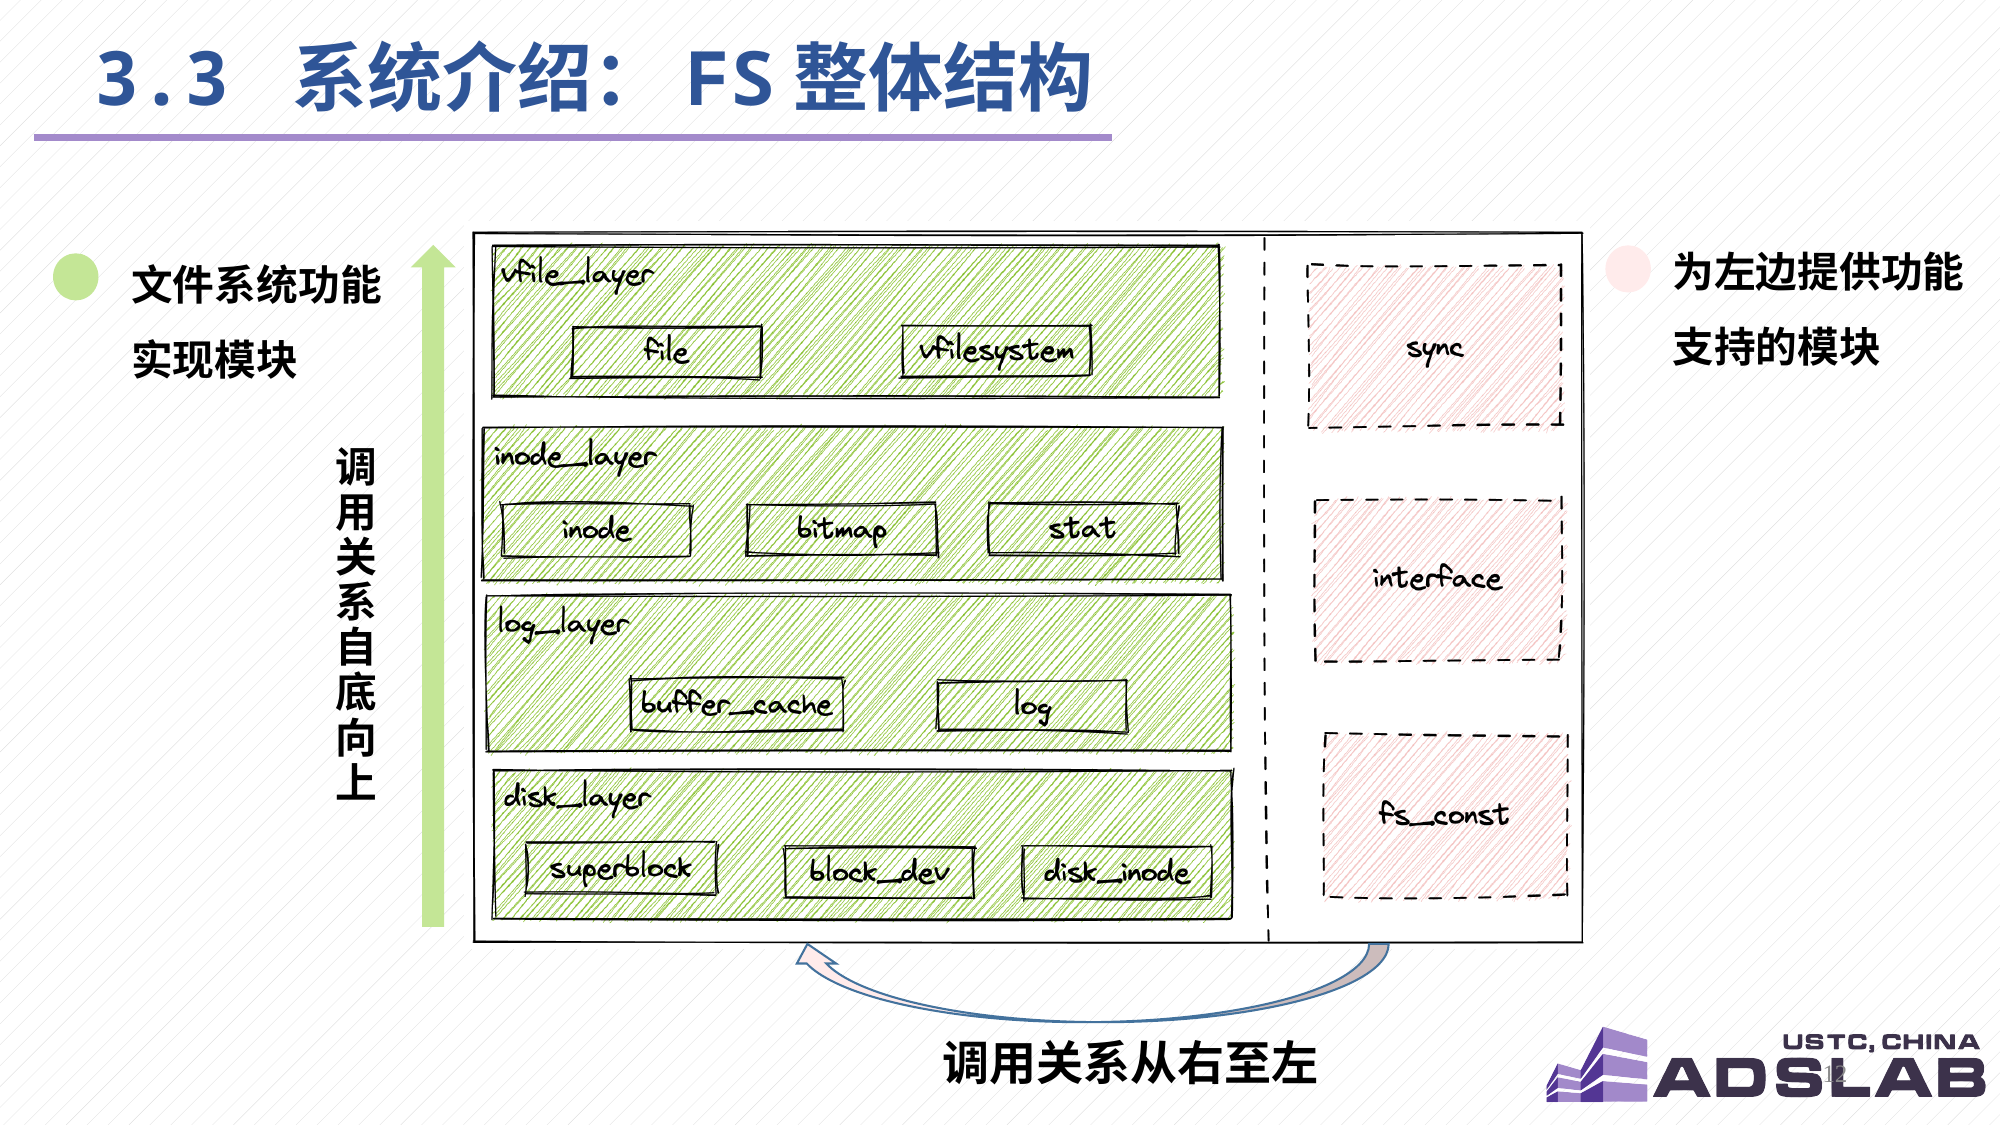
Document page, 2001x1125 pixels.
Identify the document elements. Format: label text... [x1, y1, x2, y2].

picture [1540, 1024, 1991, 1103]
list 文件系统功能实现模块 [116, 225, 404, 413]
text_box 调用关系从右至左 [927, 1031, 1347, 1111]
picture [464, 221, 1590, 949]
title 3.3 系统介绍：FS整体结构 [79, 24, 1805, 138]
text_box 为左边提供功能支持的模块 [1657, 213, 2000, 379]
text_box [53, 253, 99, 301]
text_box [1605, 245, 1651, 293]
text_box [410, 244, 456, 927]
text_box [170, 176, 1786, 629]
text_box [795, 949, 1390, 1024]
text_box 调用关系自底向上 [319, 439, 403, 897]
